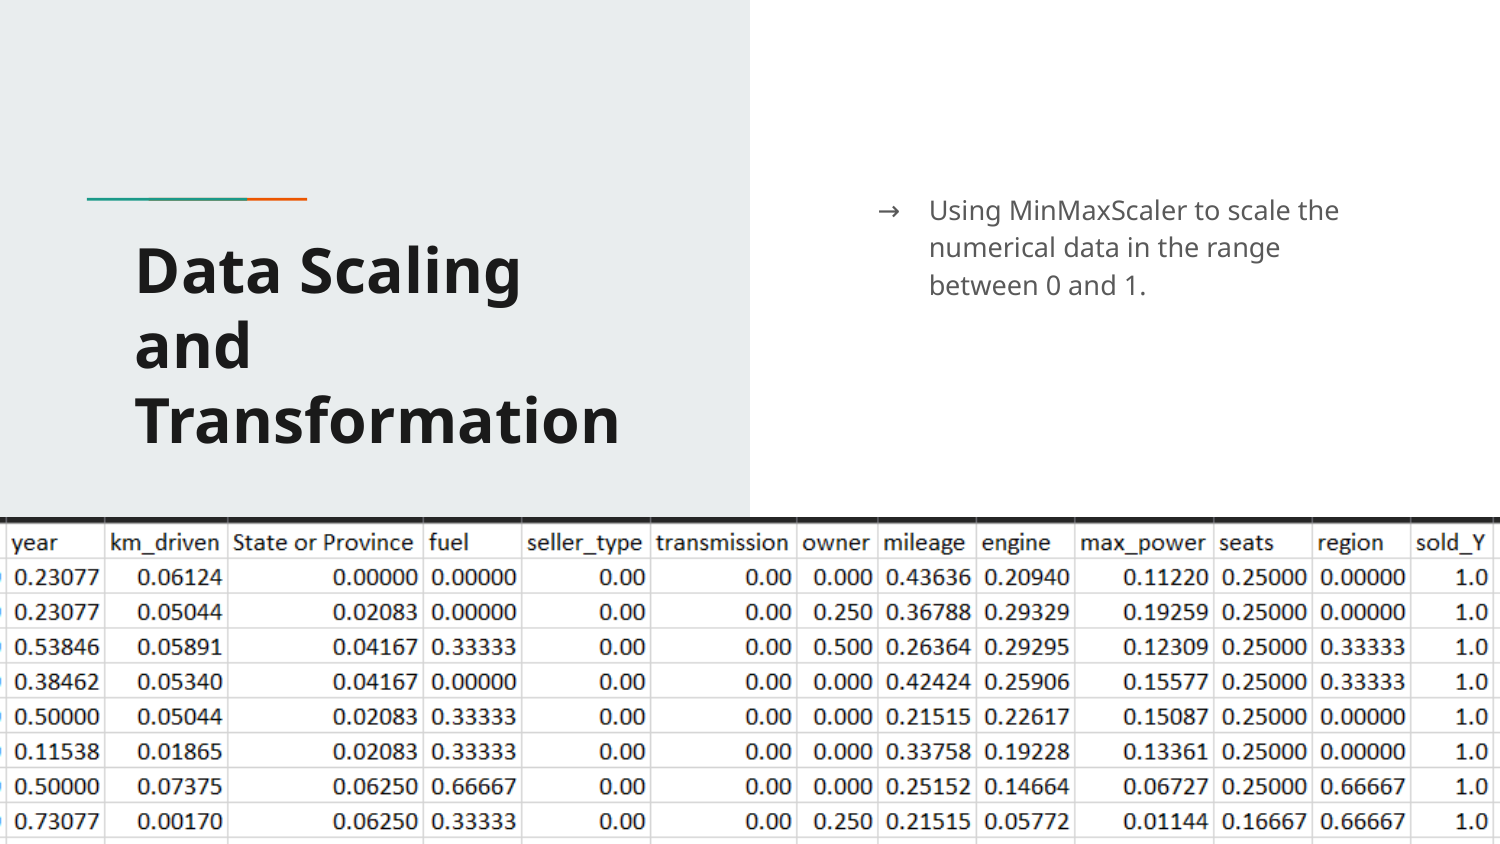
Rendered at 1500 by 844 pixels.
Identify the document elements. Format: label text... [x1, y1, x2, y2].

list Using MinMaxScaler to scale the numerical data in the range between 0 and 1. [838, 173, 1393, 500]
title Data Scaling and Transformation [119, 216, 662, 422]
picture [0, 517, 1500, 844]
